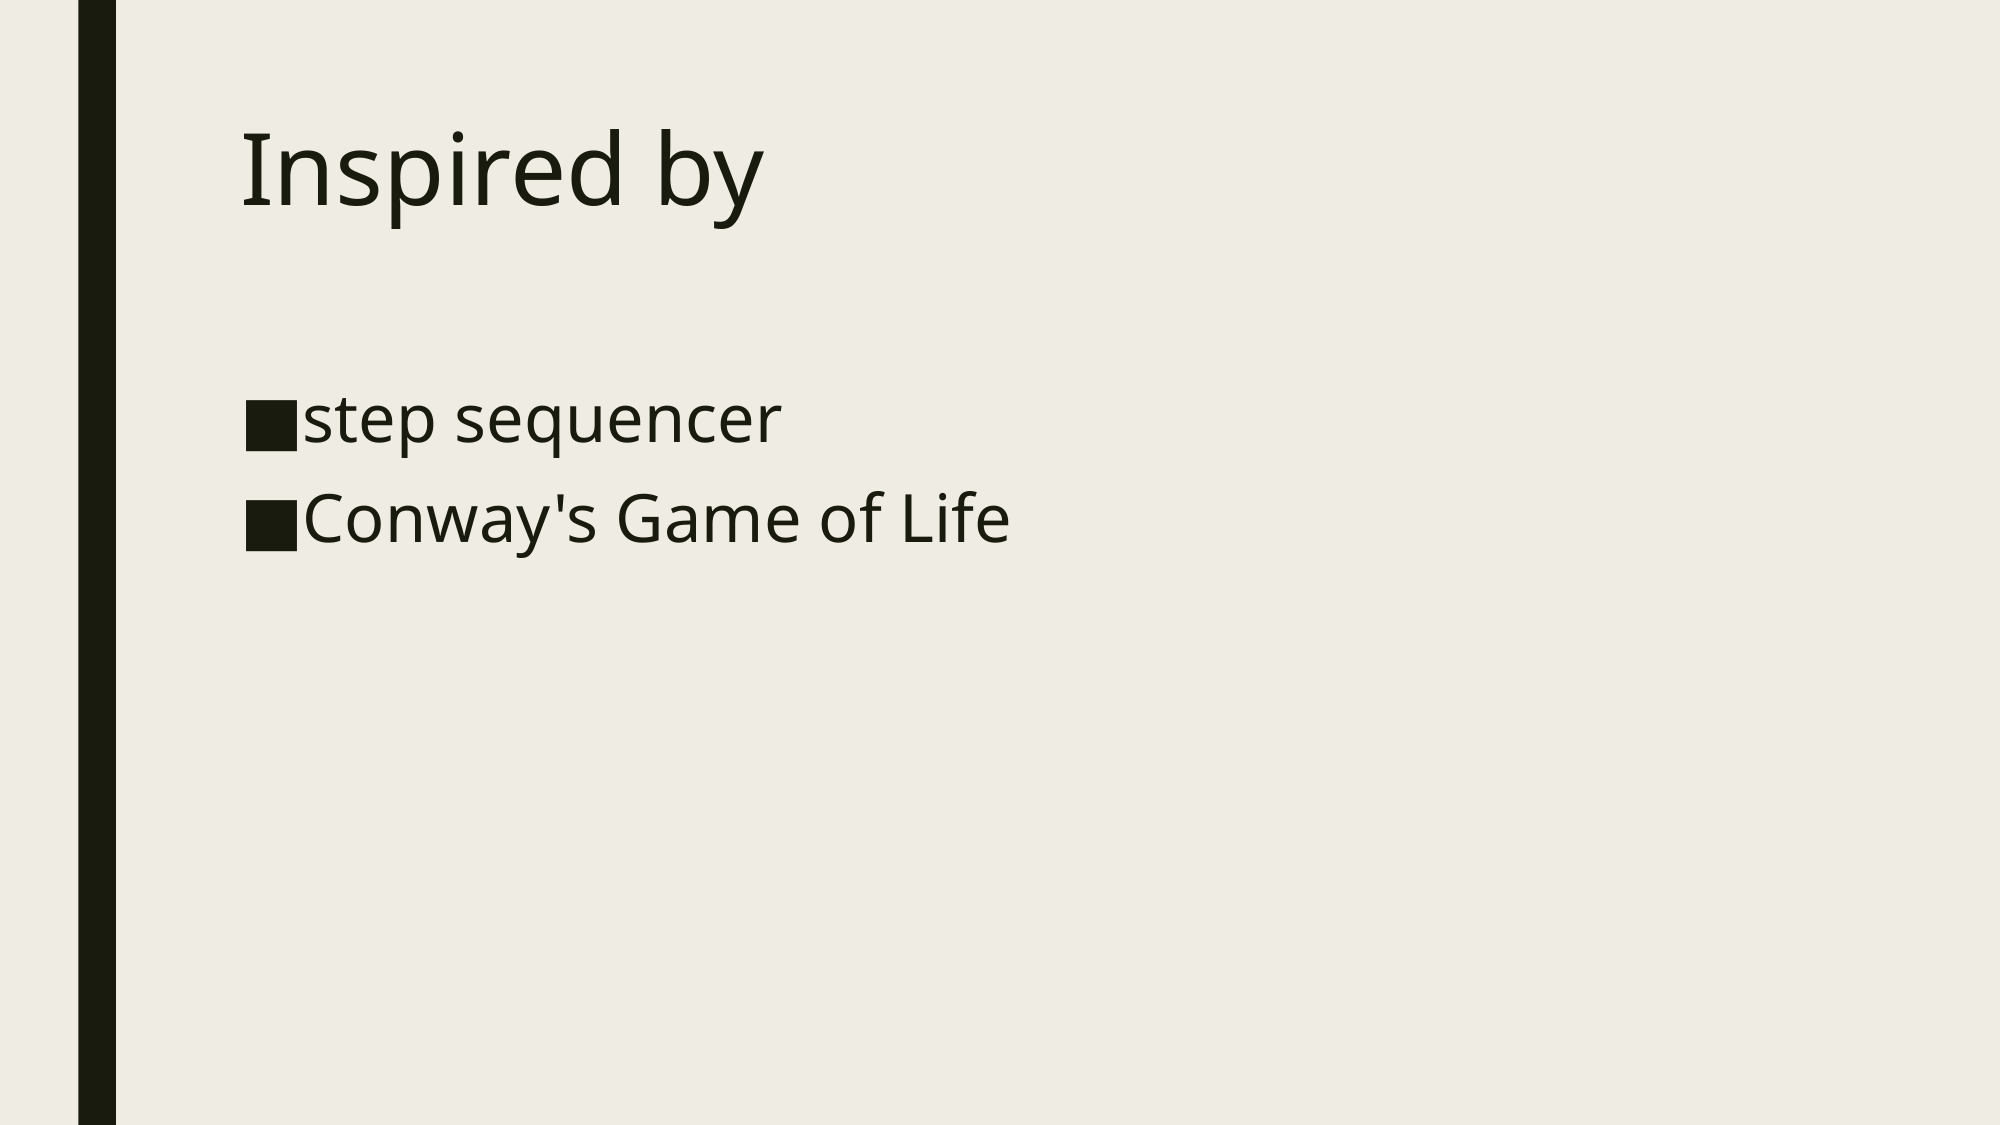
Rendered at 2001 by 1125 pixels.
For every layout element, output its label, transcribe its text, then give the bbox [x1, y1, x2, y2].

list step sequencer Conway's Game of Life [225, 375, 1800, 963]
title Inspired by [225, 112, 1800, 357]
